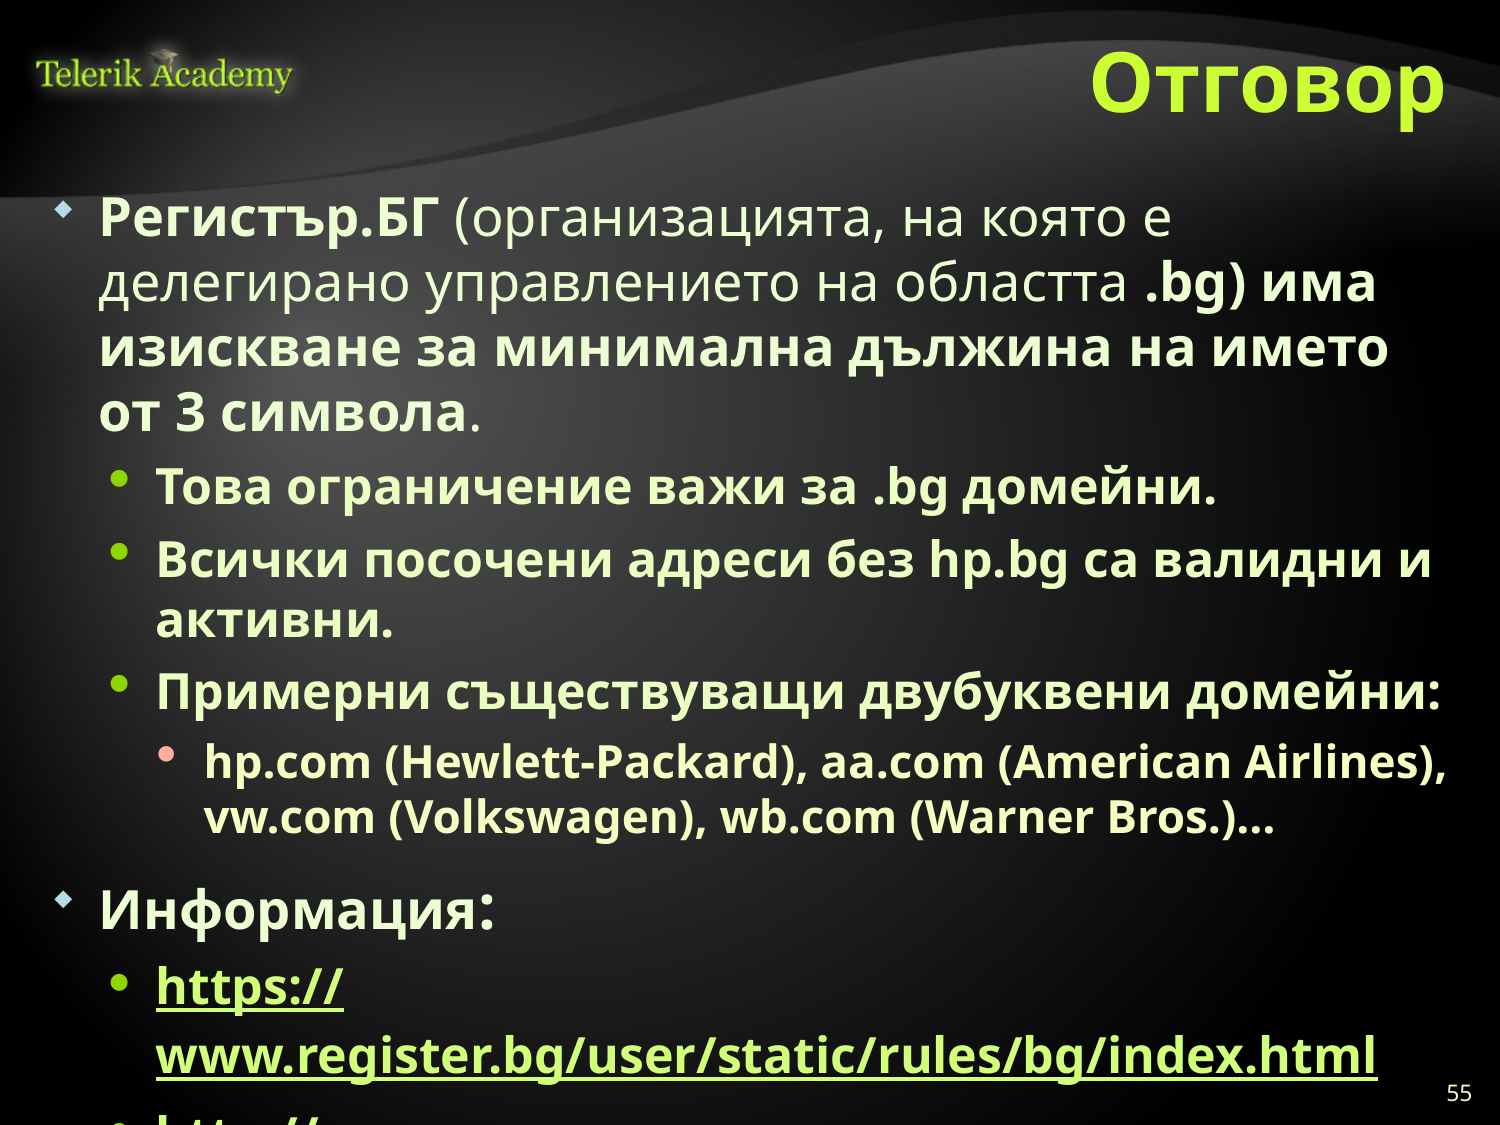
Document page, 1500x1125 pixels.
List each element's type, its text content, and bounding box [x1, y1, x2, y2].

slide_number 55 [1412, 1074, 1488, 1113]
title Отговор [300, 12, 1463, 163]
picture [0, 0, 1500, 1125]
list Регистър.БГ (организацията, на която е делегирано управлението на областта .bg) има изискване за минимална дължина на името от 3 символа. Това ограничение важи за .bg домейни. Всички посочени адреси без hp.bg са валидни и активни. Примерни съществуващи двубуквени домейни: hp.com (Hewlett-Packard), aa.com (American Airlines), vw.com (Volkswagen), wb.com (Warner Bros.)… Информация: https://www.register.bg/user/static/rules/bg/index.html http://en.wikipedia.org/wiki/Single-letter_second-level_domain [37, 174, 1463, 1100]
